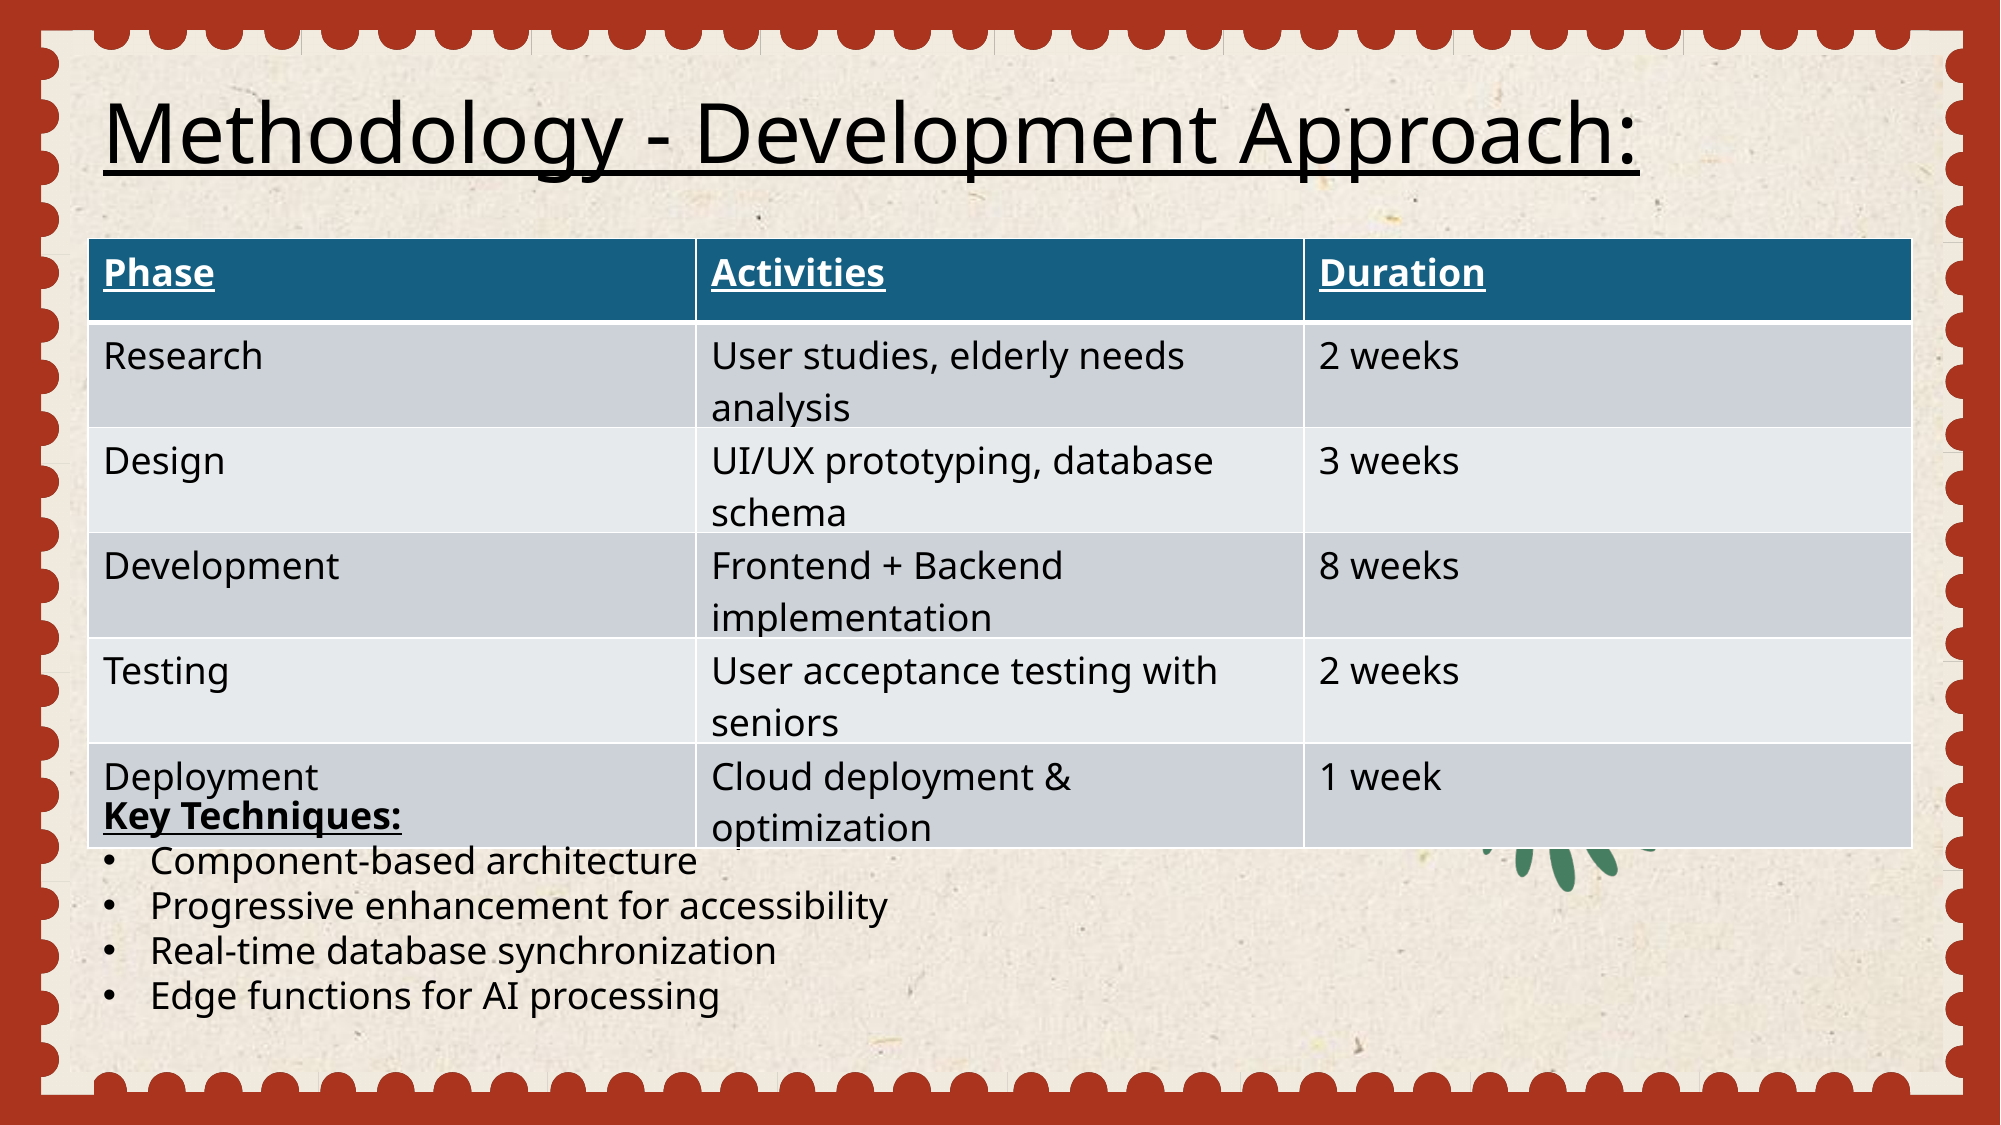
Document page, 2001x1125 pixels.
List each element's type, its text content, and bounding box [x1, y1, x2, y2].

table_header Duration [1305, 239, 1911, 320]
table_header Phase [89, 239, 695, 320]
table_cell 2 weeks [1305, 325, 1911, 427]
table_header Activities [697, 239, 1303, 320]
table_cell 2 weeks [1305, 639, 1911, 742]
text_box Key Techniques: Component-based architecture Progressive enhancement for accessibility Real-time database synchronization Edge functions for AI processing [88, 784, 1490, 1070]
picture [42, 30, 1963, 1095]
table_cell Design [89, 428, 695, 532]
table_cell Deployment [89, 744, 695, 784]
table_cell Development [89, 533, 695, 637]
table_cell Testing [89, 639, 695, 742]
table_cell Research [89, 325, 695, 427]
table_cell User studies, elderly needs analysis [697, 325, 1303, 427]
text_box Methodology - Development Approach: [88, 72, 1949, 288]
table_cell 8 weeks [1305, 533, 1911, 637]
table_cell User acceptance testing with seniors [697, 639, 1303, 742]
table_cell 3 weeks [1305, 428, 1911, 532]
table_cell UI/UX prototyping, database schema [697, 428, 1303, 532]
table_cell Frontend + Backend implementation [697, 533, 1303, 637]
table_cell 1 week [1305, 744, 1911, 847]
table_cell Cloud deployment & optimization [697, 744, 1303, 784]
